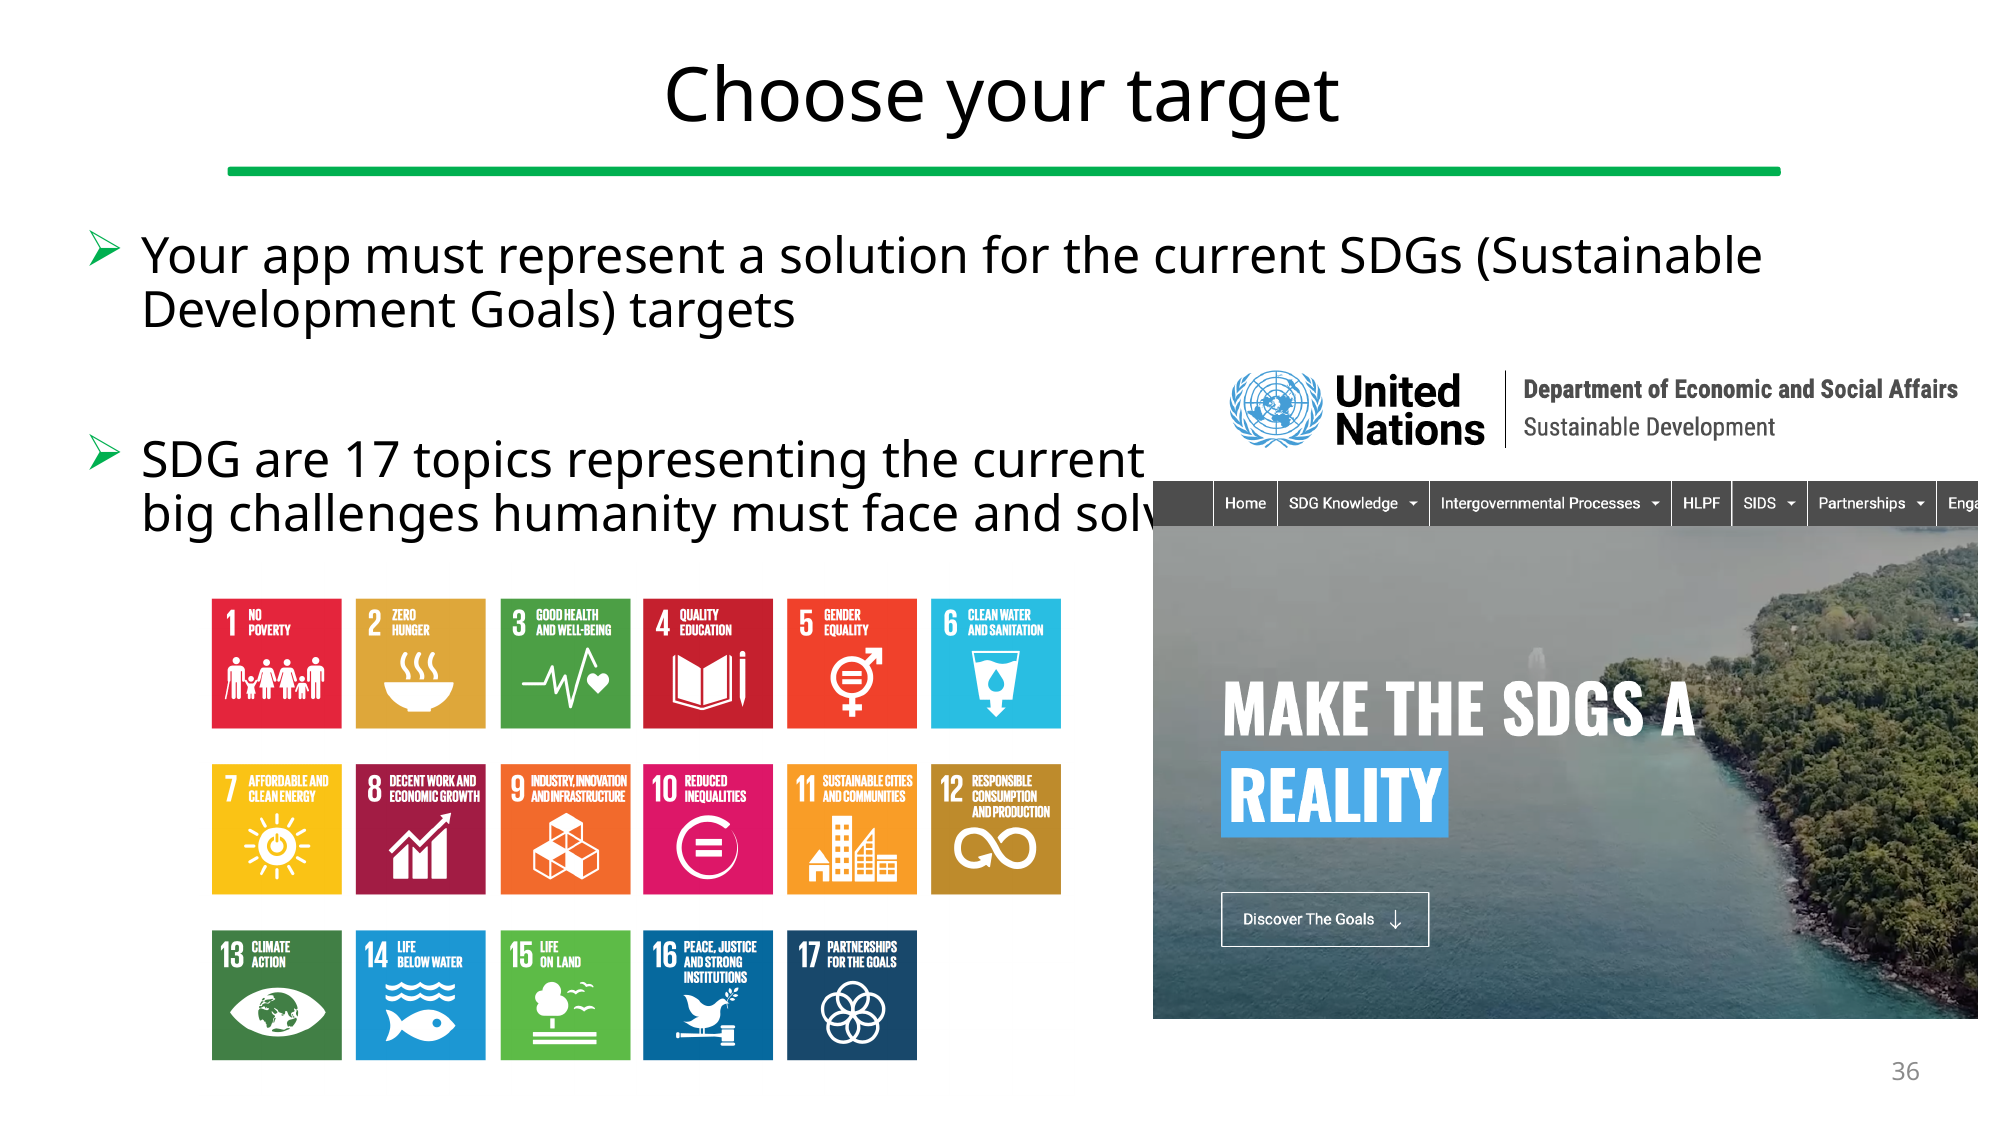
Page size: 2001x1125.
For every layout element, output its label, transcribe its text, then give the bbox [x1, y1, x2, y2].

list Your app must represent a solution for the current SDGs (Sustainable Development Goals) targets SDG are 17 topics representing the current big challenges humanity must face and solve [70, 223, 1936, 1099]
picture [1153, 346, 1978, 1019]
slide_number 36 [1412, 1042, 1936, 1103]
picture [199, 562, 1075, 1096]
title Choose your target [70, 26, 1936, 168]
